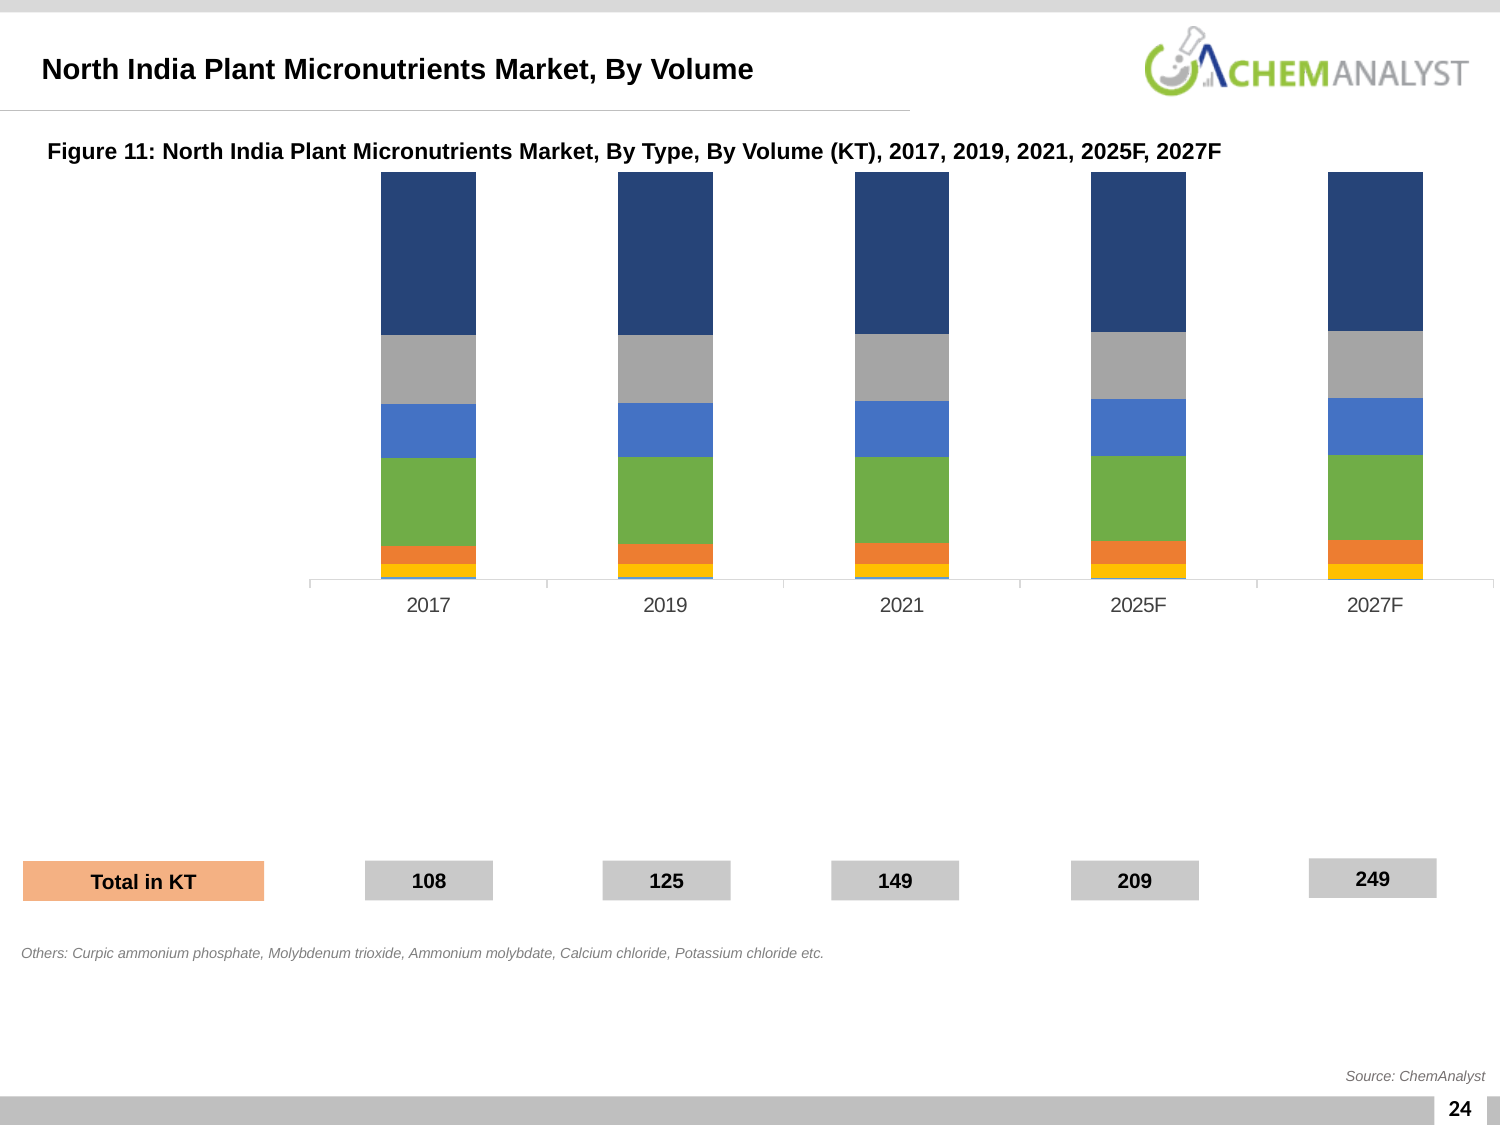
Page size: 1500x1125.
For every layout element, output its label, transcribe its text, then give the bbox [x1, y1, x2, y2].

list North India Plant Micronutrients Market, By Volume [26, 32, 1317, 108]
text_box Source: ChemAnalyst [1263, 1059, 1500, 1092]
chart [6, 171, 1500, 937]
text_box Figure 11: North India Plant Micronutrients Market, By Type, By Volume (KT), 2017, 2019, 2021, 2025F, 2027F [32, 115, 1448, 171]
text_box Others: Curpic ammonium phosphate, Molybdenum trioxide, Ammonium molybdate, Calcium chloride, Potassium chloride etc. [6, 937, 889, 980]
picture [1145, 26, 1479, 113]
